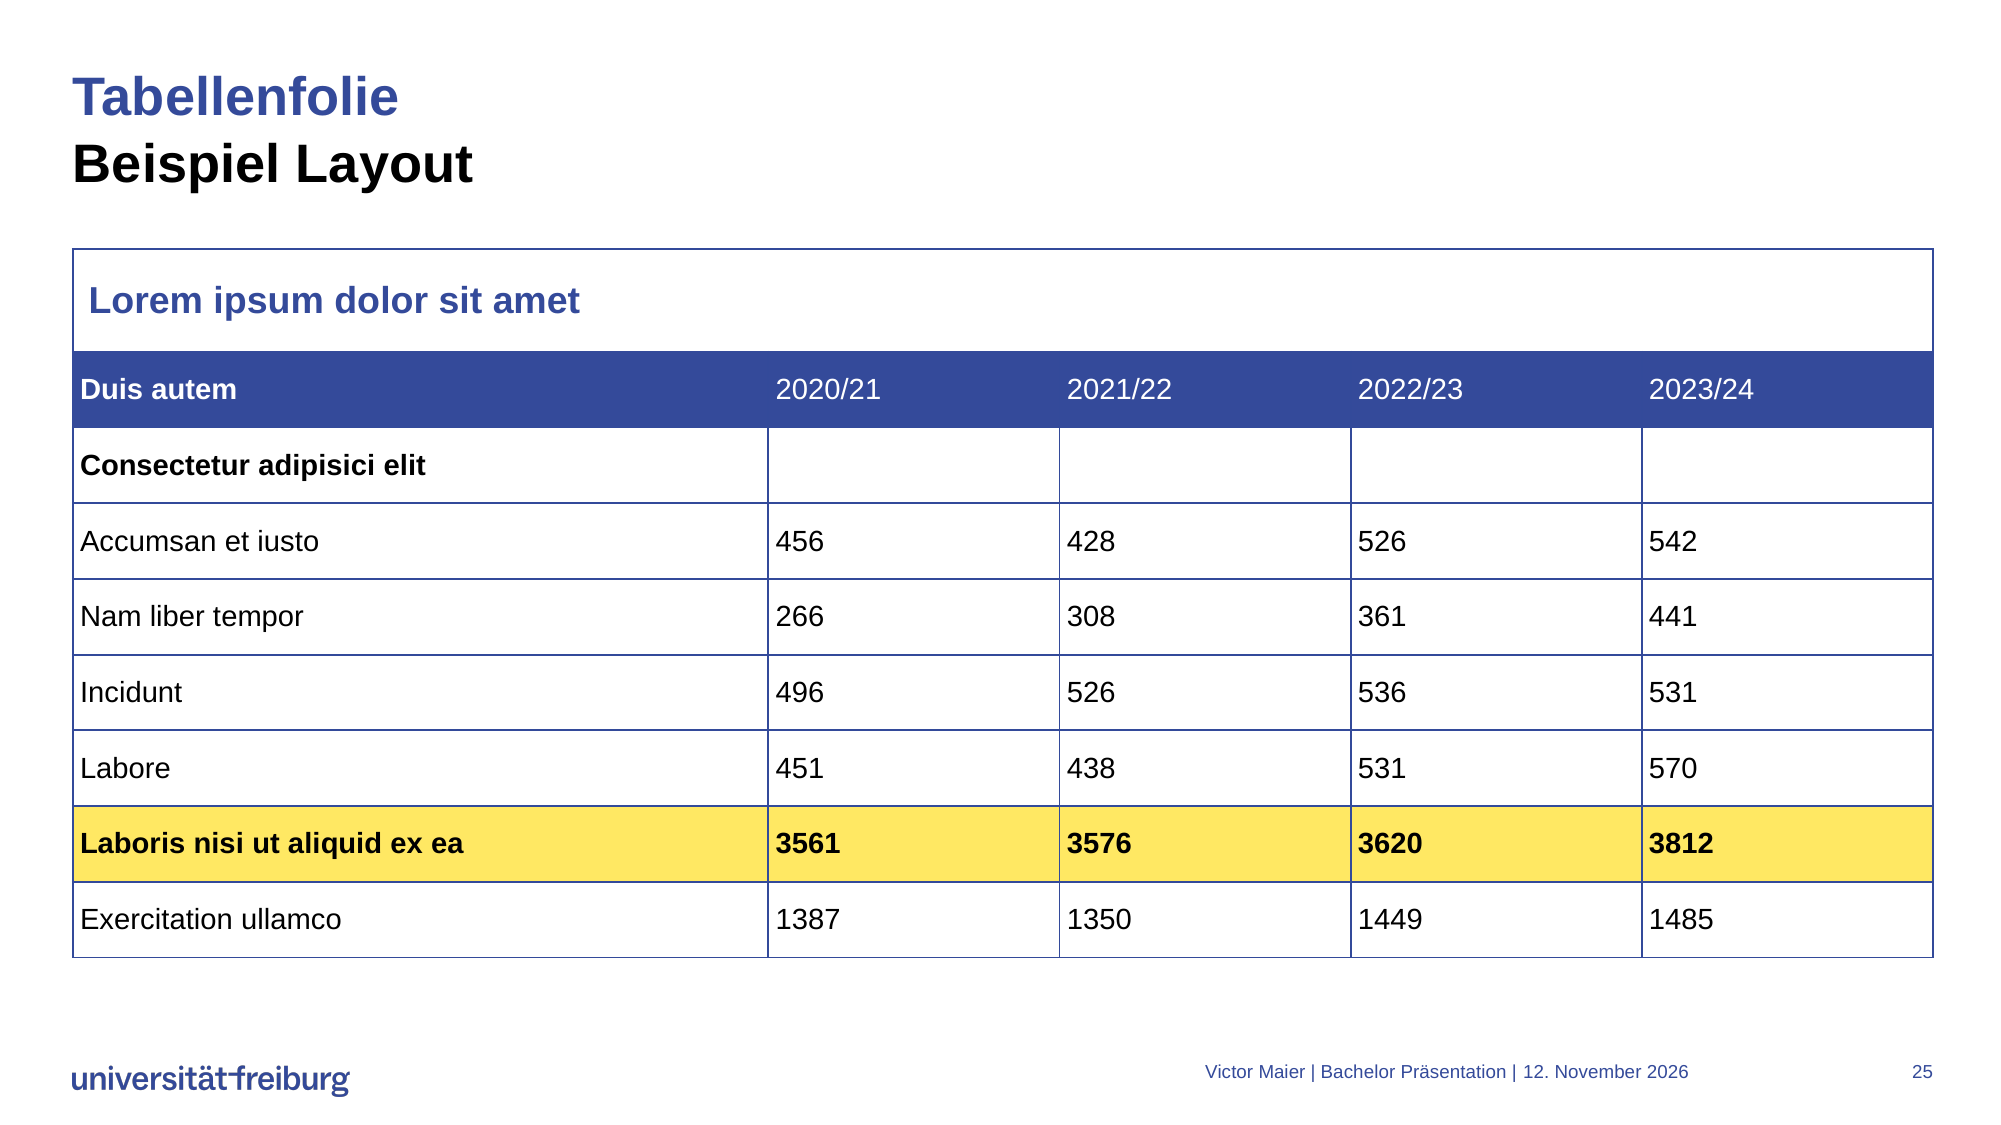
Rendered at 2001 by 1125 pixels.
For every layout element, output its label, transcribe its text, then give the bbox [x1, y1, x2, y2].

table_cell Accumsan et iusto [74, 504, 767, 578]
table_cell [1643, 428, 1932, 502]
table_cell 308 [1060, 580, 1350, 654]
table_cell 2022/23 [1352, 353, 1641, 427]
table_cell 266 [769, 580, 1059, 654]
table_cell 570 [1643, 731, 1932, 805]
slide_number 24. Oktober 2023 [1517, 1060, 1754, 1090]
table_cell 1485 [1643, 883, 1932, 957]
table_cell 1350 [1060, 883, 1350, 957]
table_cell 1449 [1352, 883, 1641, 957]
table_cell 3620 [1352, 807, 1641, 881]
title Tabellenfolie Beispiel Layout [72, 59, 1933, 219]
table_cell 536 [1352, 656, 1641, 729]
table_cell Duis autem [74, 353, 767, 427]
table_cell 441 [1643, 580, 1932, 654]
table_cell 542 [1643, 504, 1932, 578]
table_header Lorem ipsum dolor sit amet [74, 250, 1932, 351]
table_cell [769, 428, 1059, 502]
table_cell 531 [1352, 731, 1641, 805]
table_cell Incidunt [74, 656, 767, 729]
table_cell [1060, 428, 1350, 502]
table_cell 451 [769, 731, 1059, 805]
table_cell 428 [1060, 504, 1350, 578]
table_cell Consectetur adipisici elit [74, 428, 767, 502]
table_cell 3812 [1643, 807, 1932, 881]
table_cell 2023/24 [1643, 353, 1932, 427]
table_cell Laboris nisi ut aliquid ex ea [74, 807, 767, 881]
table_cell 496 [769, 656, 1059, 729]
table_cell 2020/21 [769, 353, 1059, 427]
table_cell Labore [74, 731, 767, 805]
table_cell Nam liber tempor [74, 580, 767, 654]
table_cell [1352, 428, 1641, 502]
table_cell 1387 [769, 883, 1059, 957]
table_cell 526 [1352, 504, 1641, 578]
table_cell Exercitation ullamco [74, 883, 767, 957]
table_cell 531 [1643, 656, 1932, 729]
table_cell 361 [1352, 580, 1641, 654]
table_cell 456 [769, 504, 1059, 578]
table_cell 2021/22 [1060, 353, 1350, 427]
table_cell 526 [1060, 656, 1350, 729]
table_cell 3576 [1060, 807, 1350, 881]
table_cell 438 [1060, 731, 1350, 805]
picture [72, 1065, 351, 1097]
footer Victor Maier | Bachelor Präsentation | [488, 1060, 1517, 1090]
table_cell 3561 [769, 807, 1059, 881]
slide_number 25 [1873, 1060, 1933, 1090]
